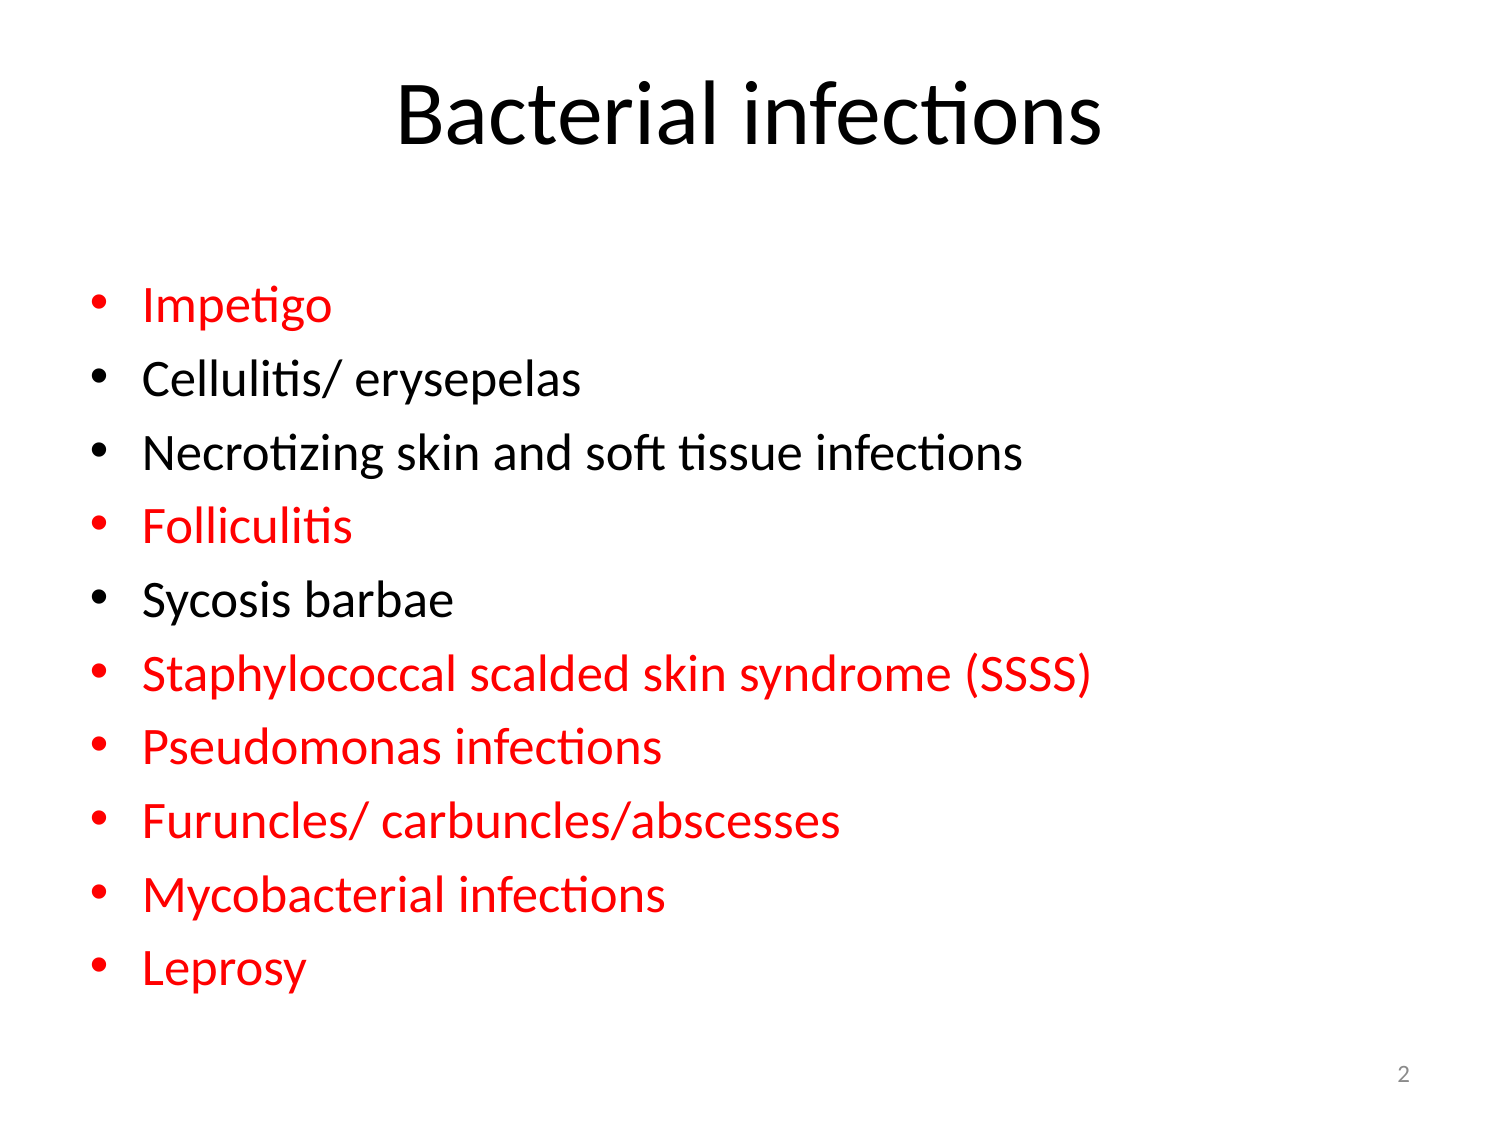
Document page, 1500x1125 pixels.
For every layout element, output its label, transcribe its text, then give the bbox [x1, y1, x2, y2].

text_box Impetigo Cellulitis/ erysepelas Necrotizing skin and soft tissue infections Folliculitis Sycosis barbae Staphylococcal scalded skin syndrome (SSSS) Pseudomonas infections Furuncles/ carbuncles/abscesses Mycobacterial infections Leprosy [74, 262, 1425, 1005]
text_box Bacterial infections [74, 45, 1425, 233]
slide_number 2 [1074, 1042, 1425, 1103]
